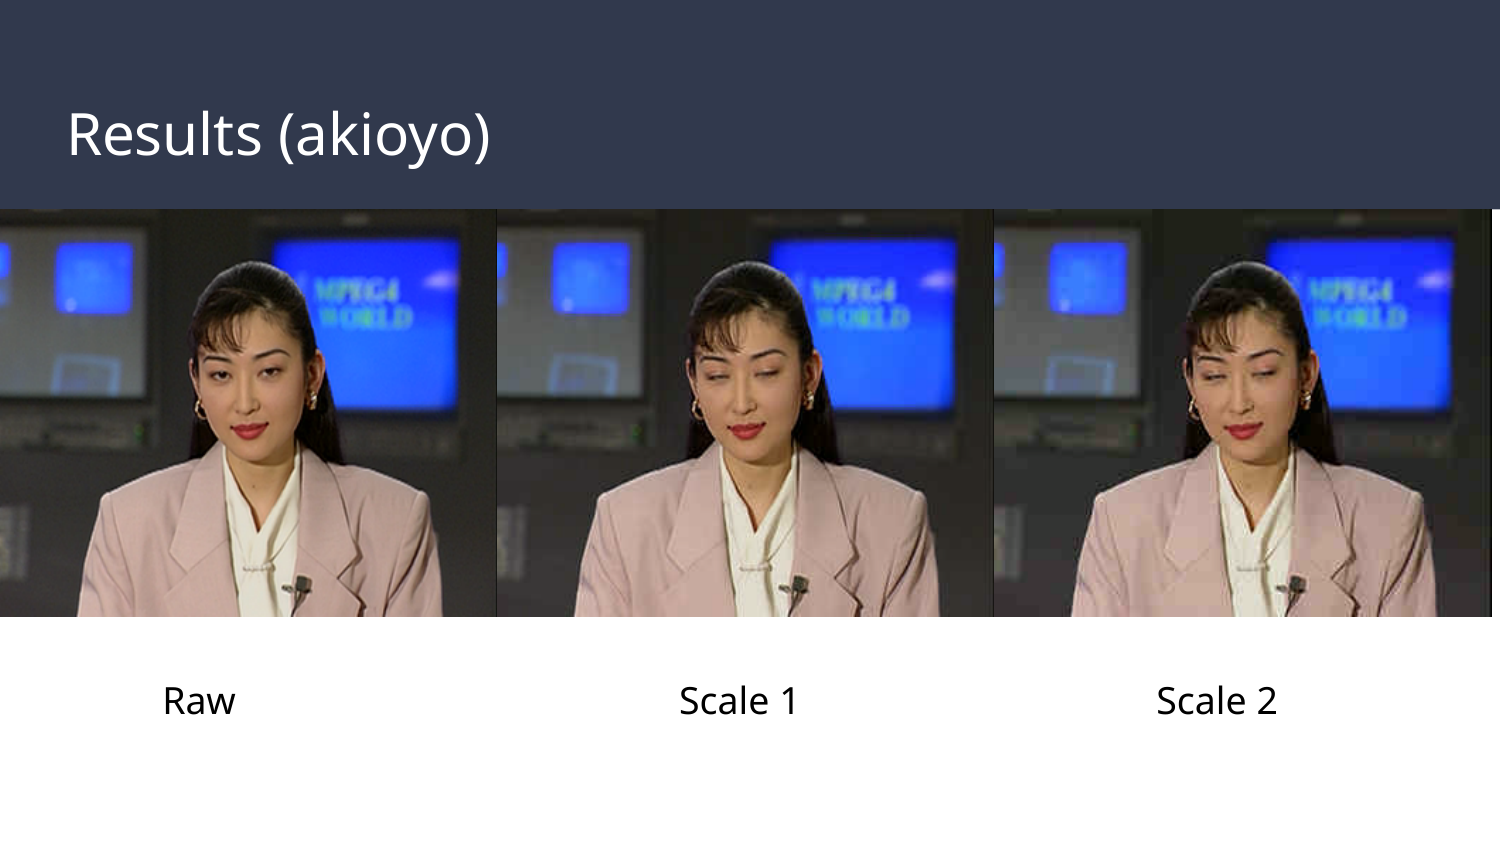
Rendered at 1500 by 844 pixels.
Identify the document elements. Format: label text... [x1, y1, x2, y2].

text_box Raw [147, 661, 350, 776]
title Results (akioyo) [51, 82, 1449, 185]
text_box Scale 1 [664, 661, 867, 776]
picture [0, 209, 1492, 617]
text_box Scale 2 [1141, 661, 1345, 776]
